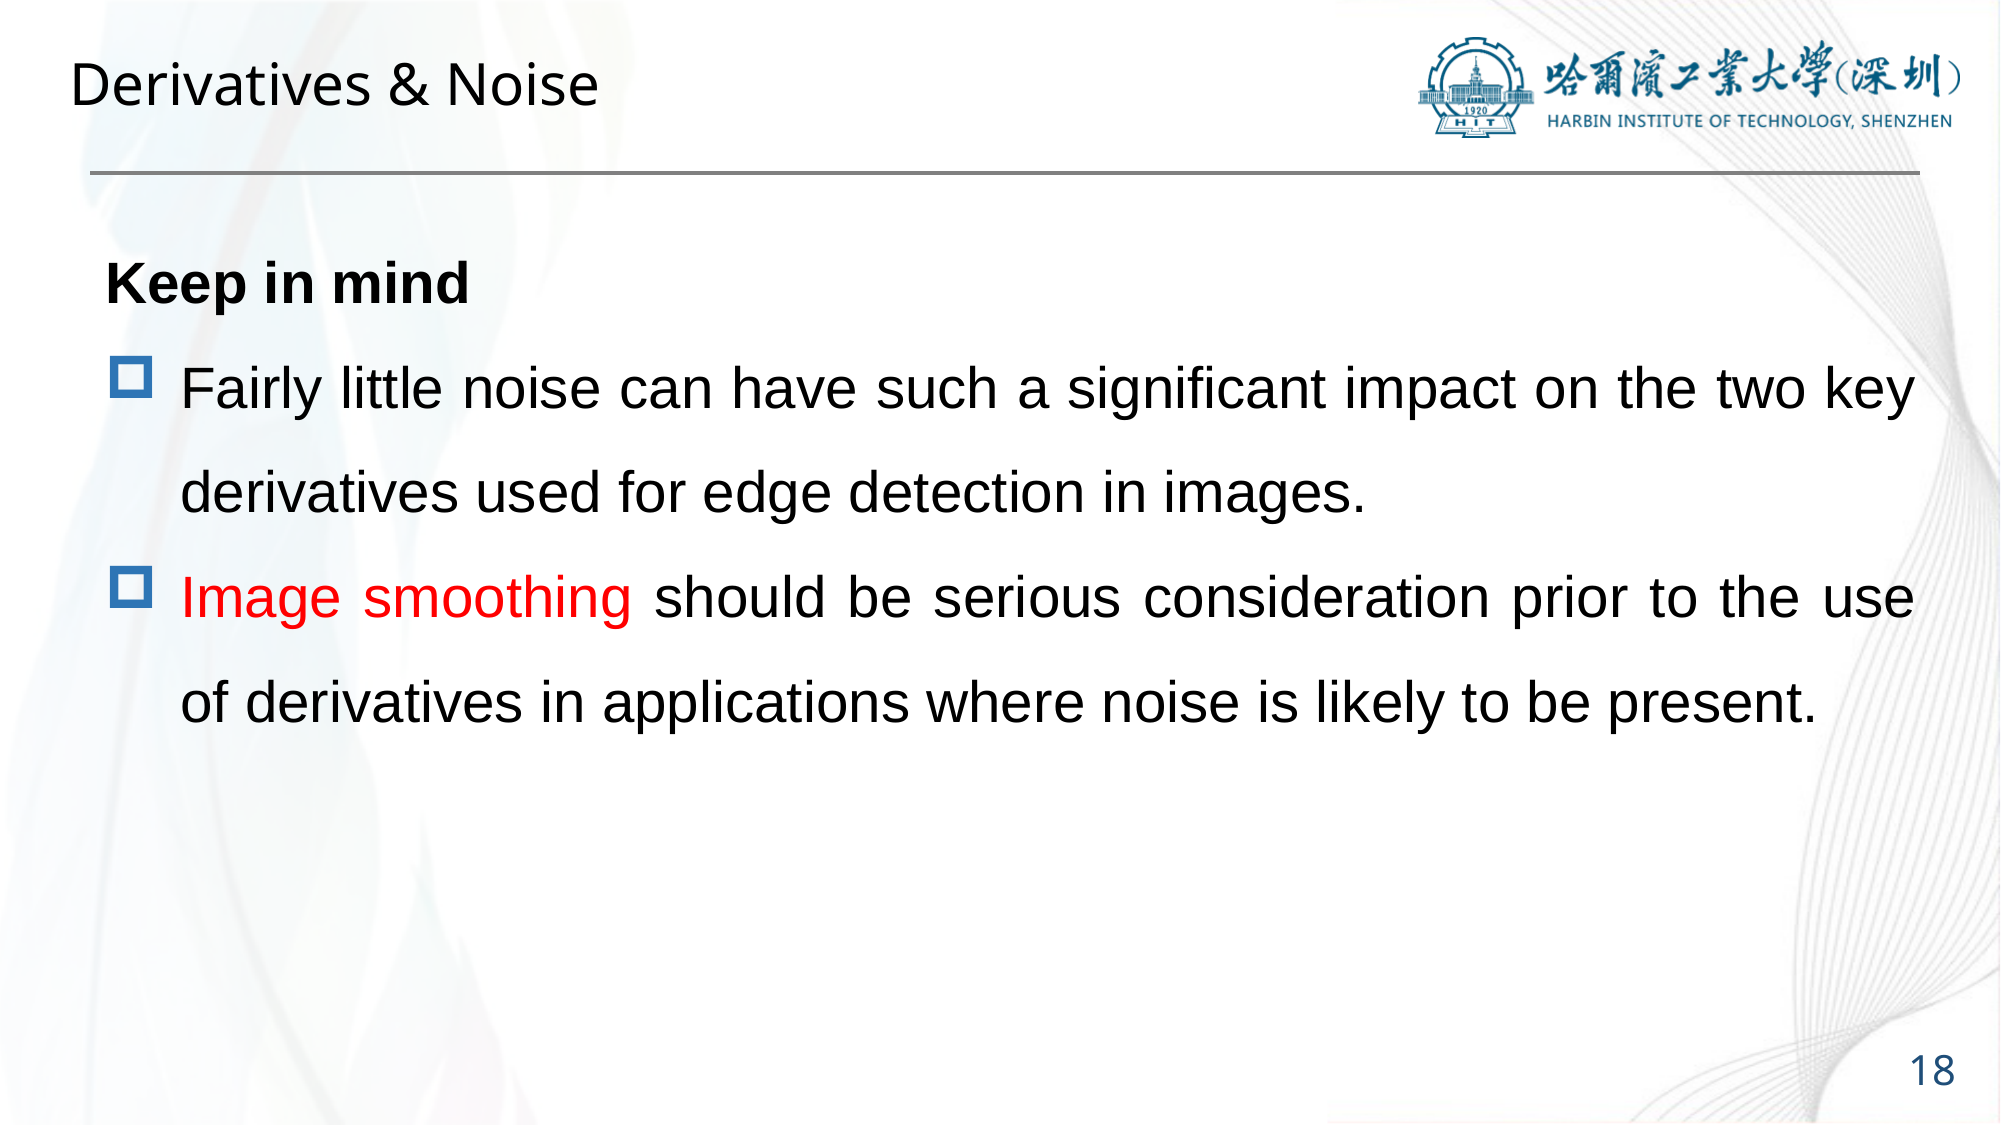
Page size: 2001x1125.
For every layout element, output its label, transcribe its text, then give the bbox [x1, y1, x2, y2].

list Keep in mind Fairly little noise can have such a significant impact on the two key derivatives used for edge detection in images. Image smoothing should be serious consideration prior to the use of derivatives in applications where noise is likely to be present. [90, 202, 1934, 987]
slide_number 18 [1521, 1042, 1972, 1103]
title Derivatives & Noise [54, 0, 1385, 174]
picture [0, 0, 2001, 1125]
